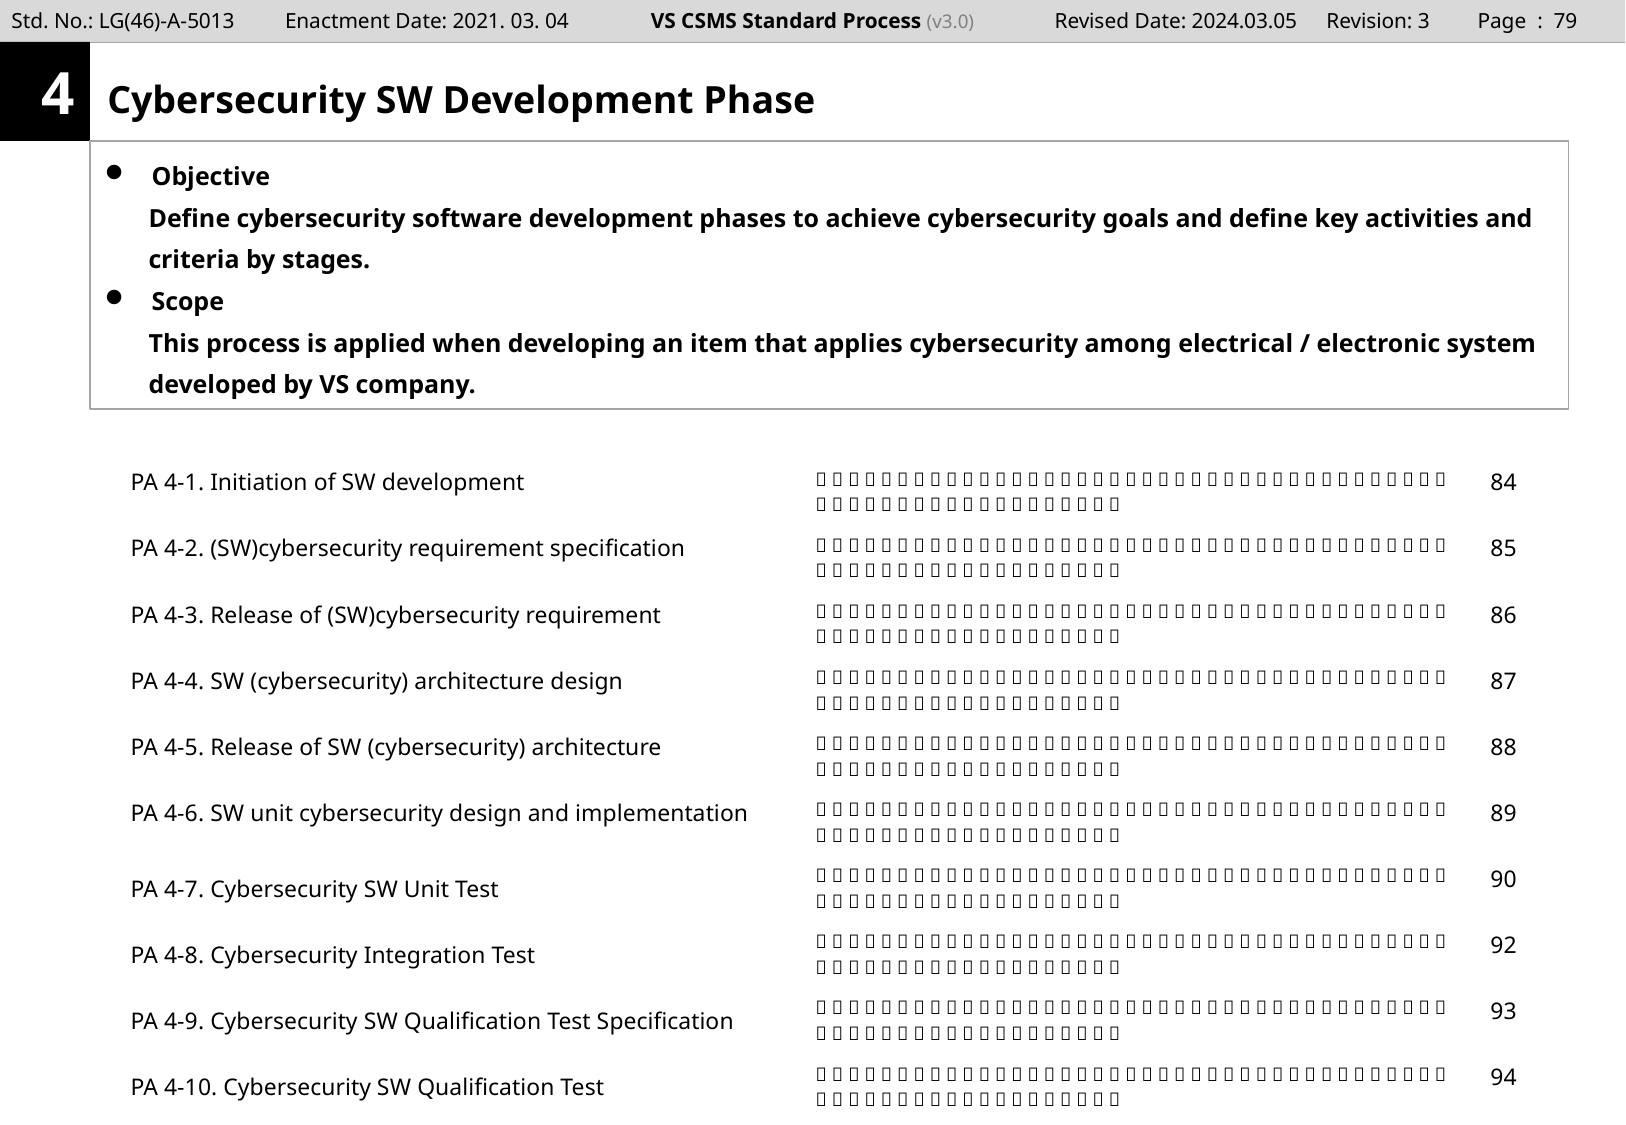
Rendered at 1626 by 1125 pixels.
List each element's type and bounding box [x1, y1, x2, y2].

slide_number [1474, 7, 1587, 33]
text_box [0, 40, 1570, 411]
table_cell [116, 525, 1580, 1125]
table_header [116, 459, 1580, 525]
title [92, 68, 1380, 130]
